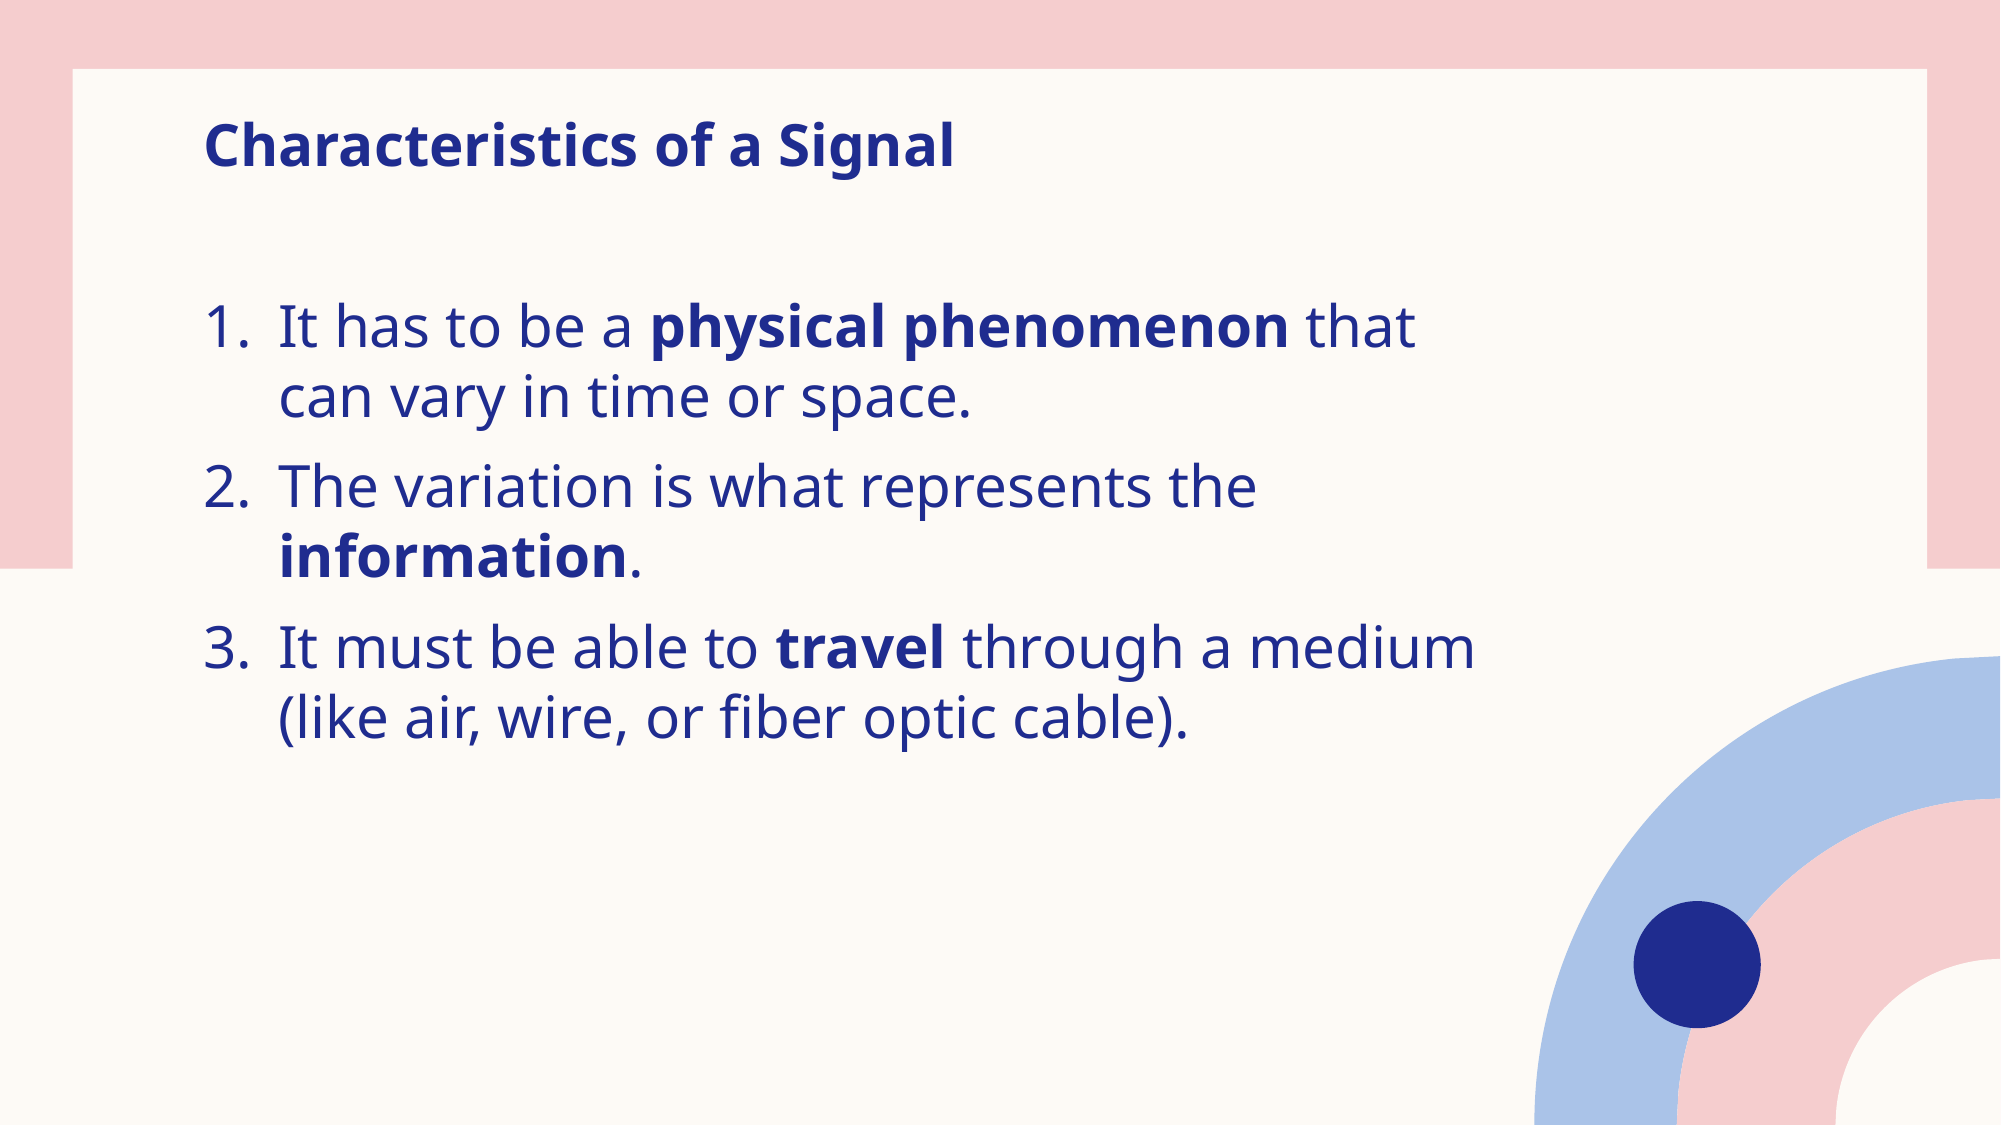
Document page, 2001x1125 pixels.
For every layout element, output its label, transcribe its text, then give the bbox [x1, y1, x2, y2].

list Characteristics of a Signal It has to be a physical phenomenon that can vary in time or space. The variation is what represents the information. It must be able to travel through a medium (like air, wire, or fiber optic cable). [188, 107, 1520, 1012]
